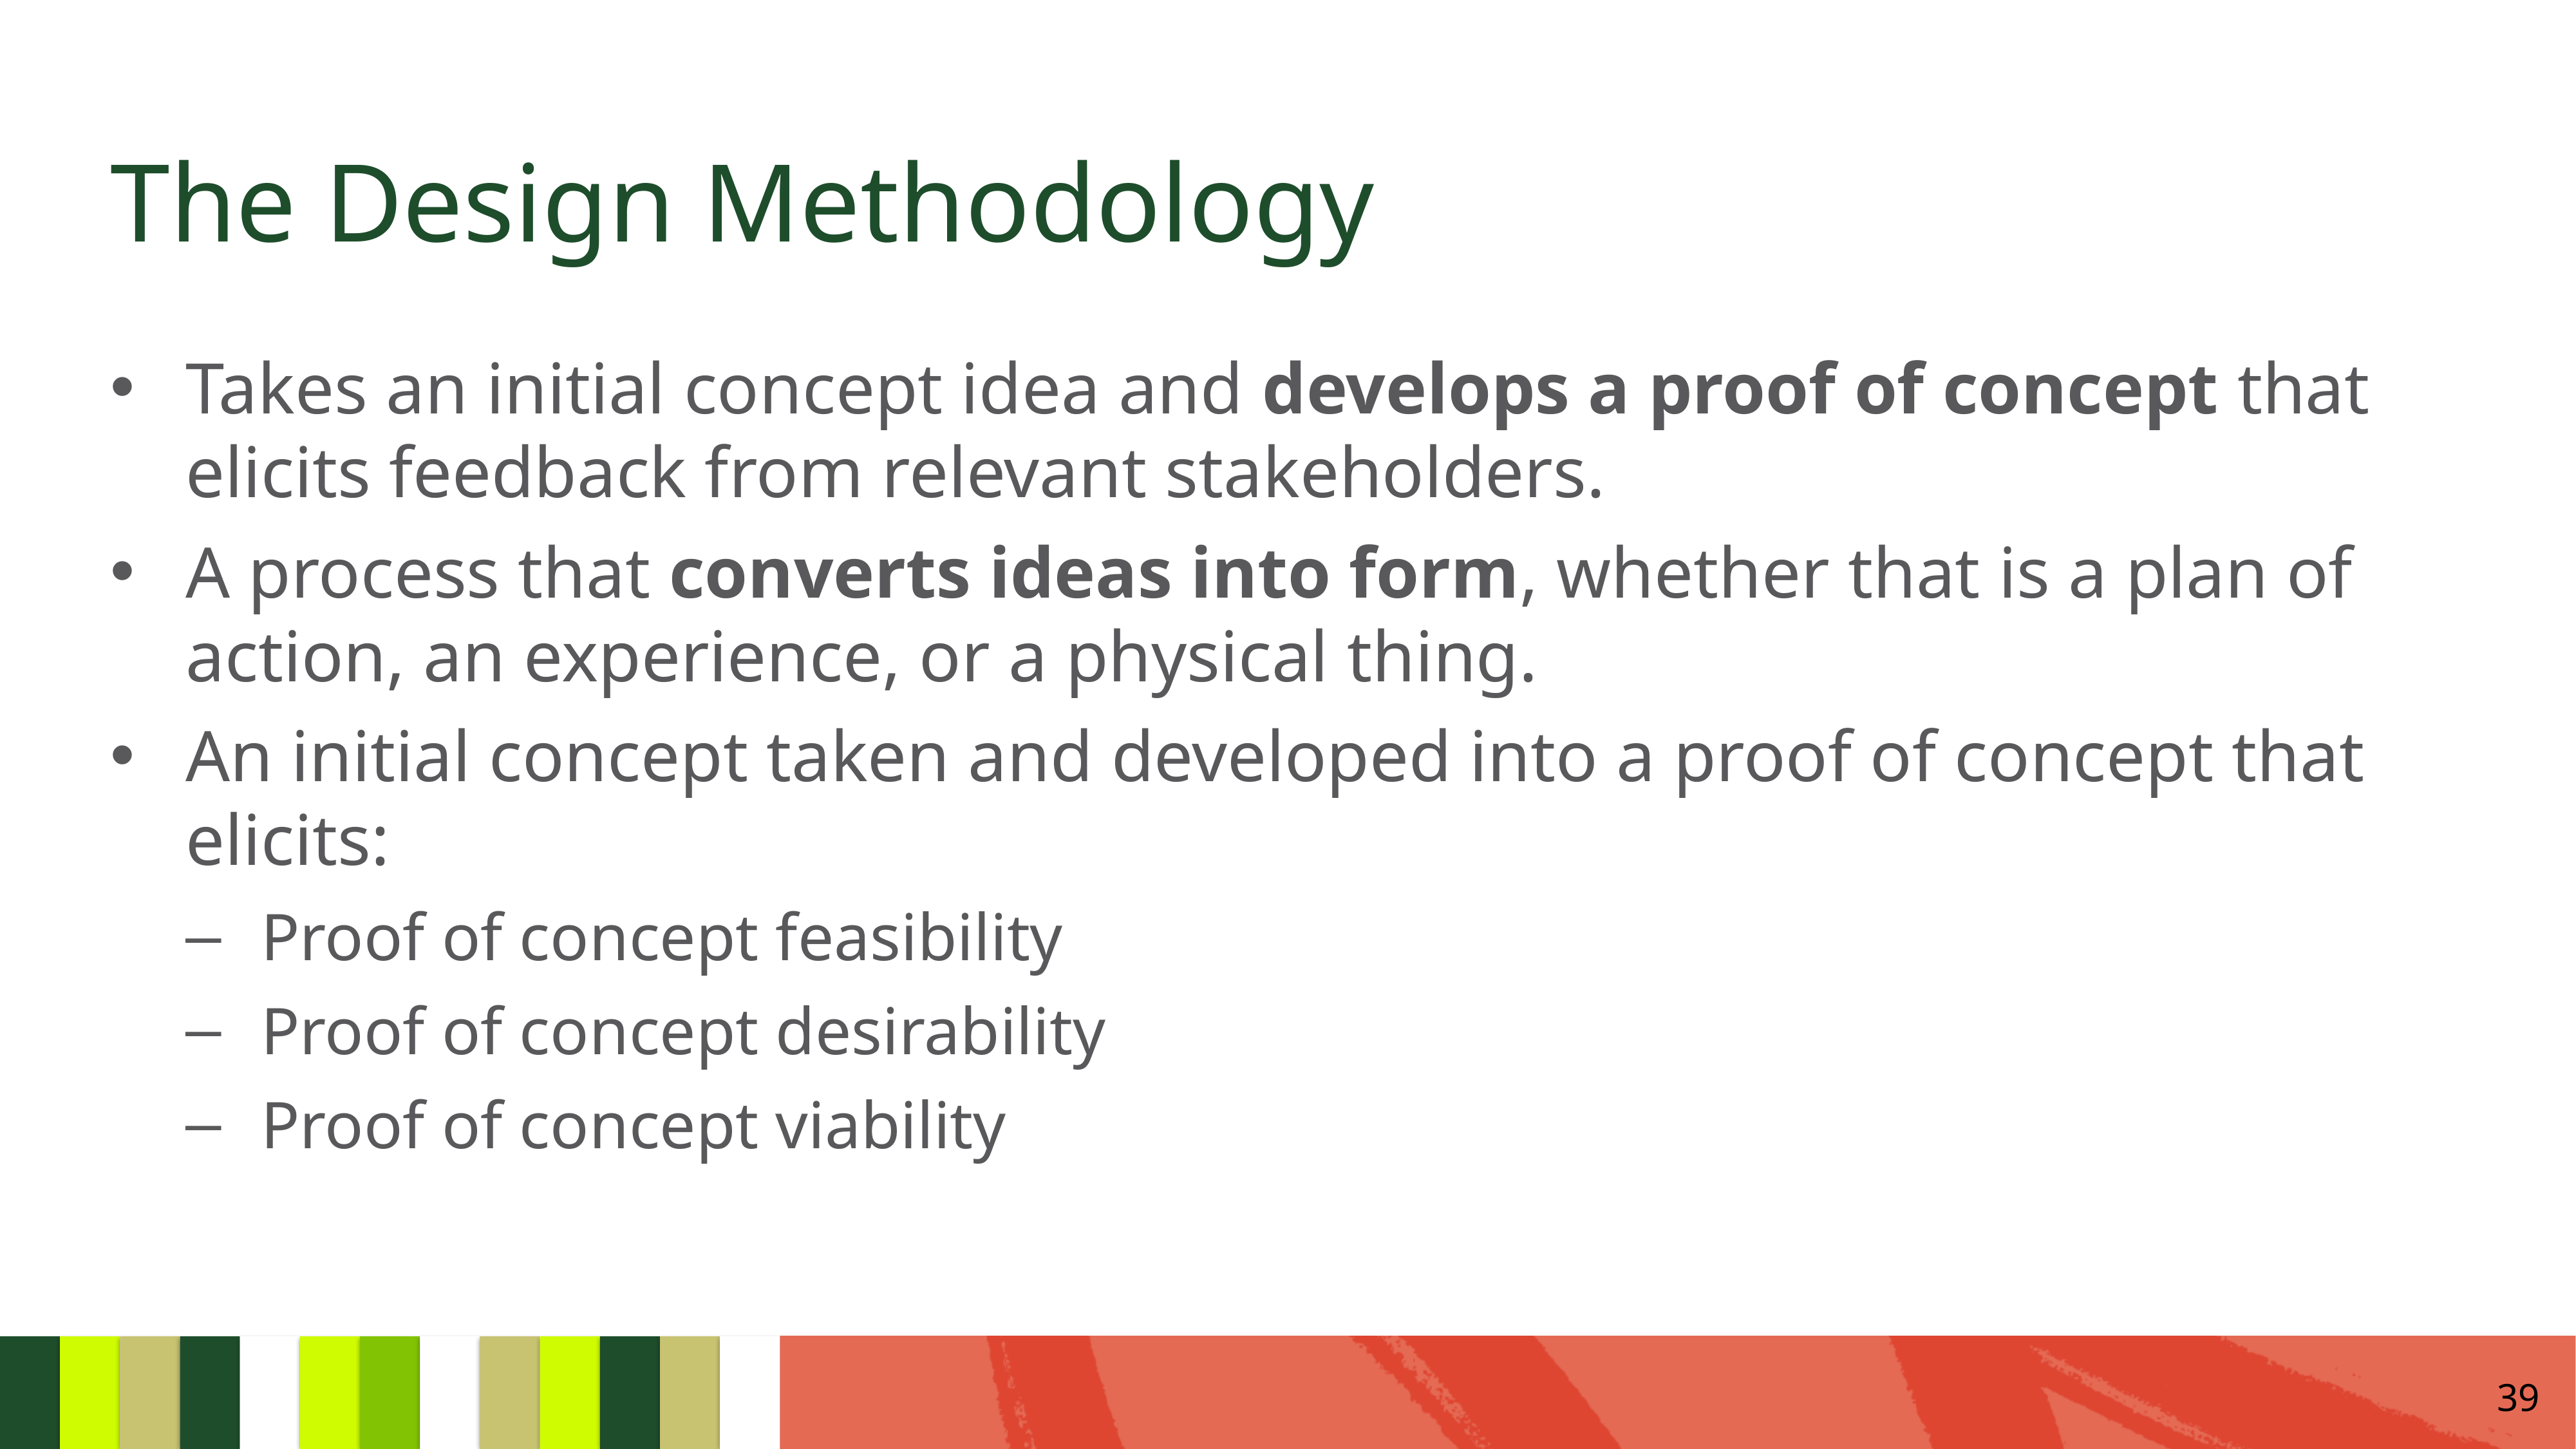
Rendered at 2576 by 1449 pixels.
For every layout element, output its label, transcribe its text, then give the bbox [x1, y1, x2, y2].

slide_number 39 [2452, 1376, 2550, 1423]
picture [780, 1336, 2576, 1449]
list Takes an initial concept idea and develops a proof of concept that elicits feedback from relevant stakeholders. A process that converts ideas into form, whether that is a plan of action, an experience, or a physical thing. An initial concept taken and developed into a proof of concept that elicits: Proof of concept feasibility Proof of concept desirability Proof of concept viability [100, 334, 2476, 1177]
title The Design Methodology [100, 117, 2476, 280]
